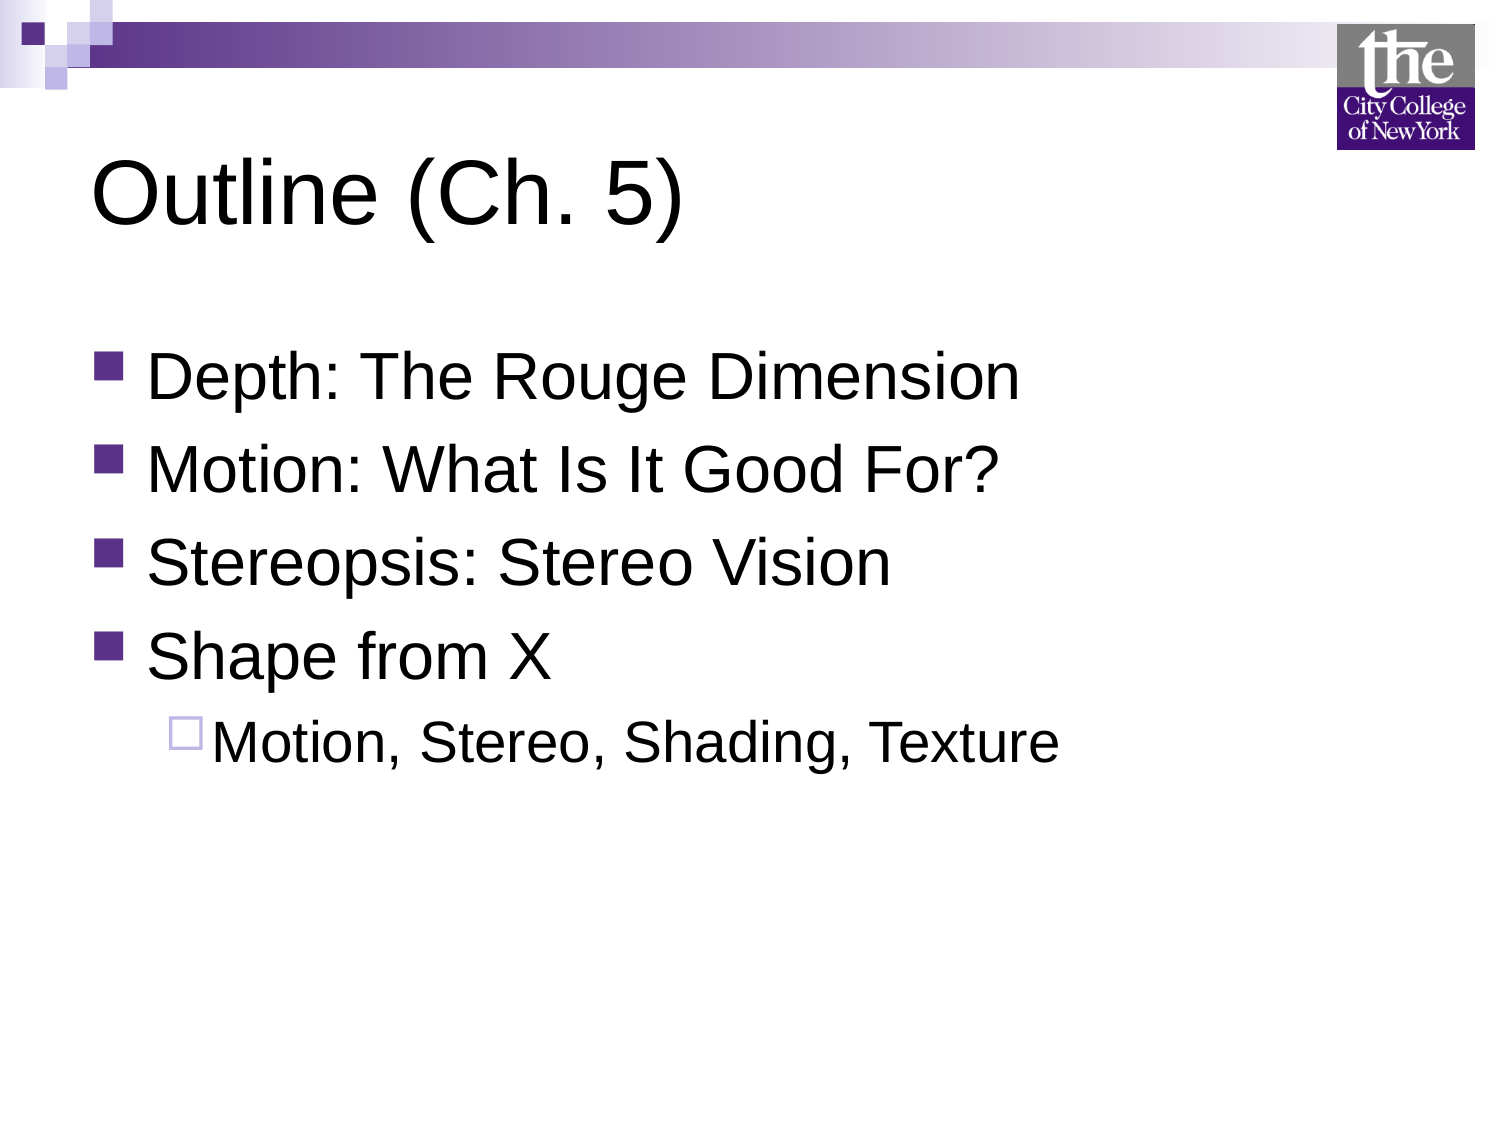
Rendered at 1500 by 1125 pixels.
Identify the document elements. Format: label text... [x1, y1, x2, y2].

title Outline (Ch. 5) [74, 74, 1426, 301]
picture [1337, 24, 1475, 150]
list Depth: The Rouge Dimension Motion: What Is It Good For? Stereopsis: Stereo Vision Shape from X Motion, Stereo, Shading, Texture [74, 324, 1426, 963]
